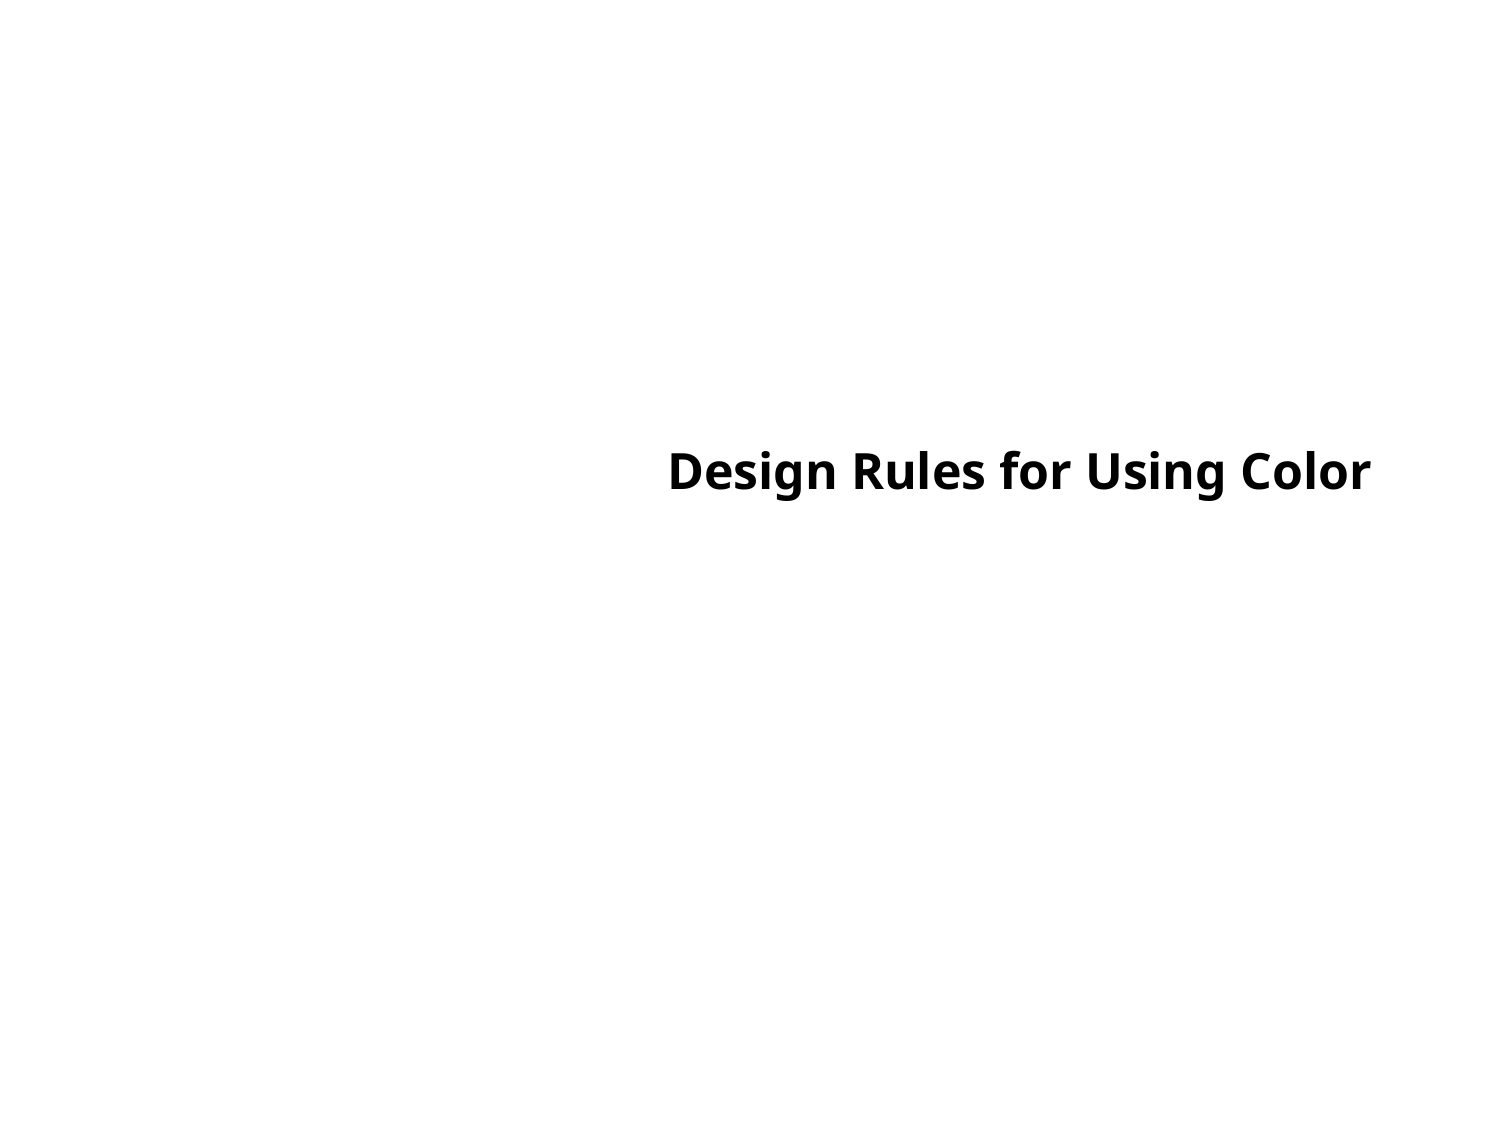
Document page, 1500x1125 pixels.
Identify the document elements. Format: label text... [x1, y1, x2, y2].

title Design Rules for Using Color [112, 349, 1388, 591]
